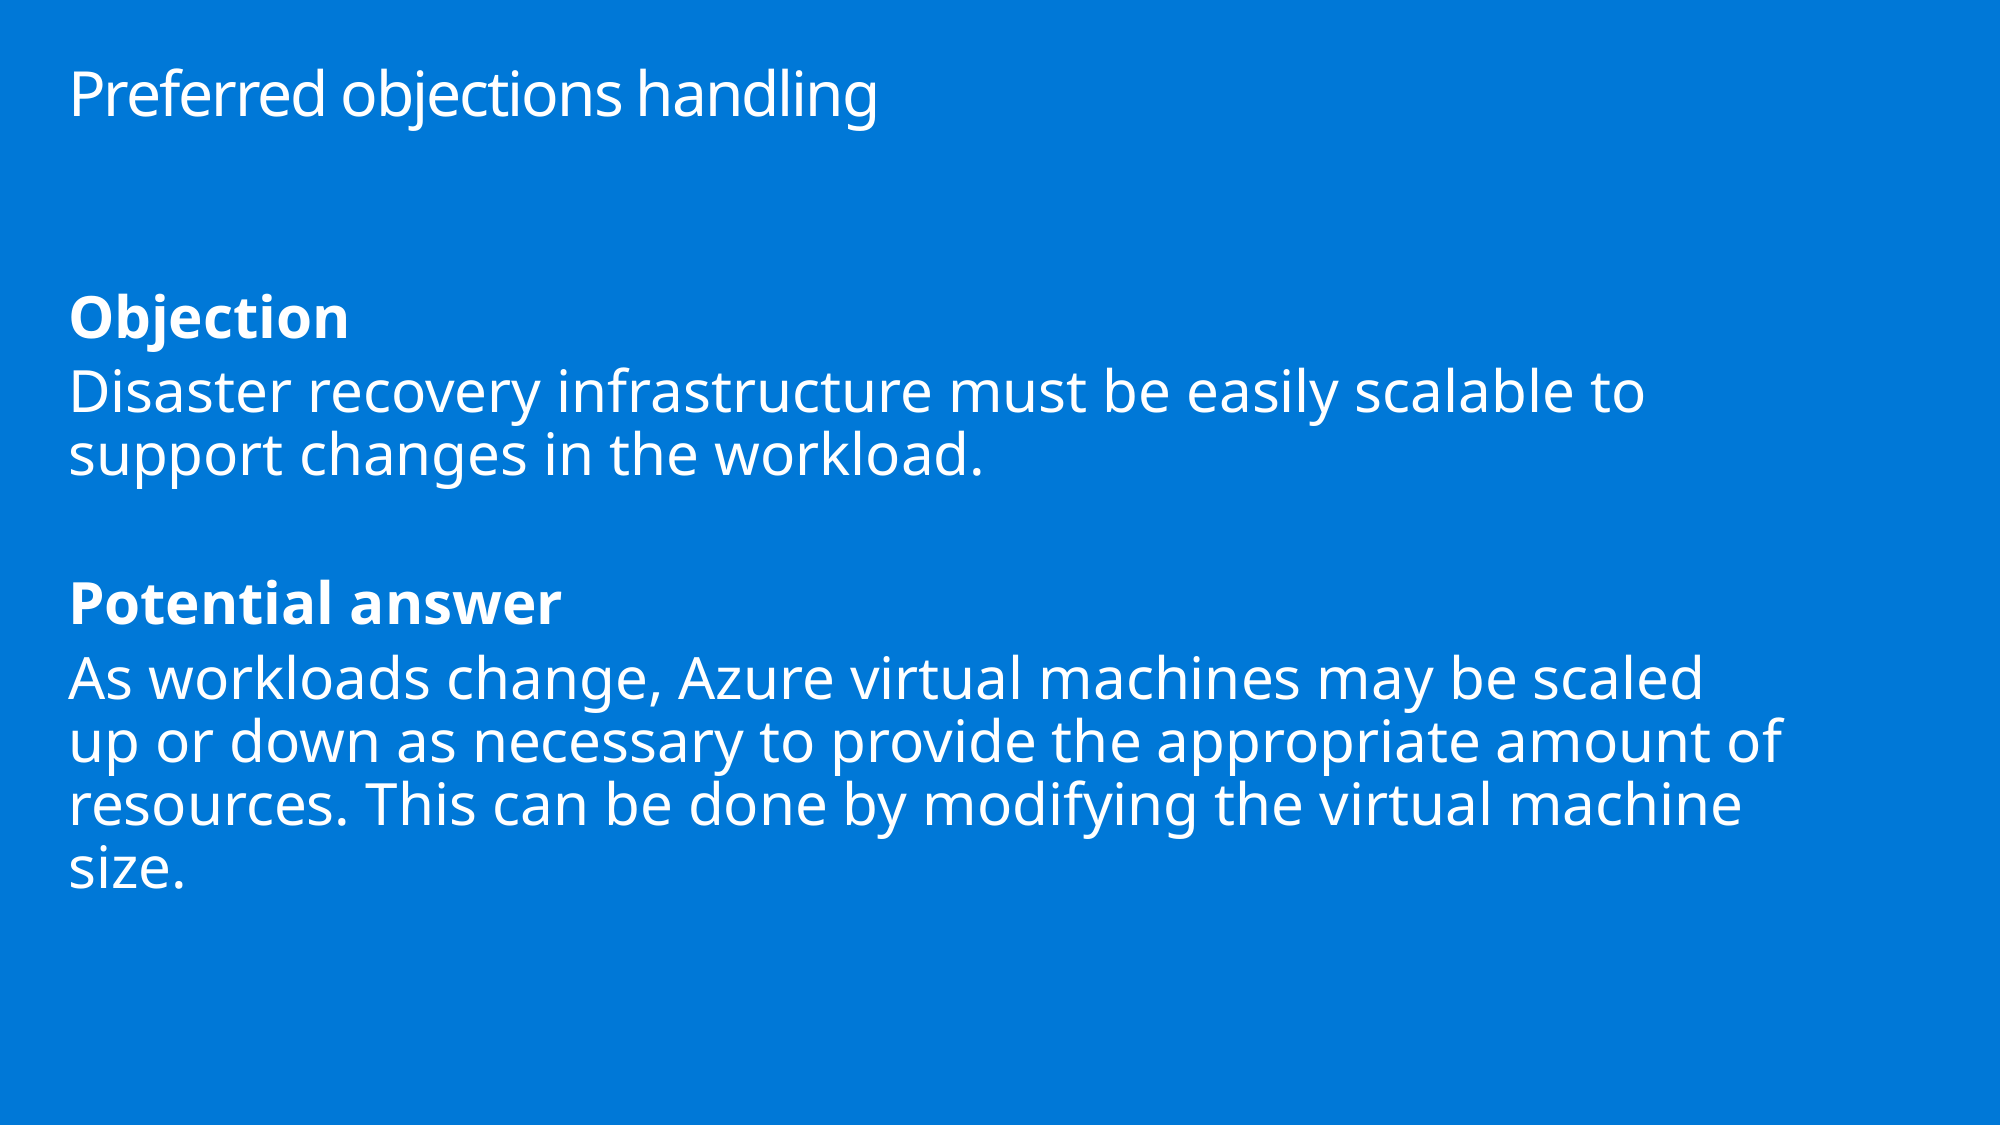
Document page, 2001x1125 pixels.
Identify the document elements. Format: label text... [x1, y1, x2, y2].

text_box Objection Disaster recovery infrastructure must be easily scalable to support changes in the workload. Potential answer As workloads change, Azure virtual machines may be scaled up or down as necessary to provide the appropriate amount of resources. This can be done by modifying the virtual machine size. [44, 272, 1809, 991]
title Preferred objections handling [44, 47, 1957, 196]
